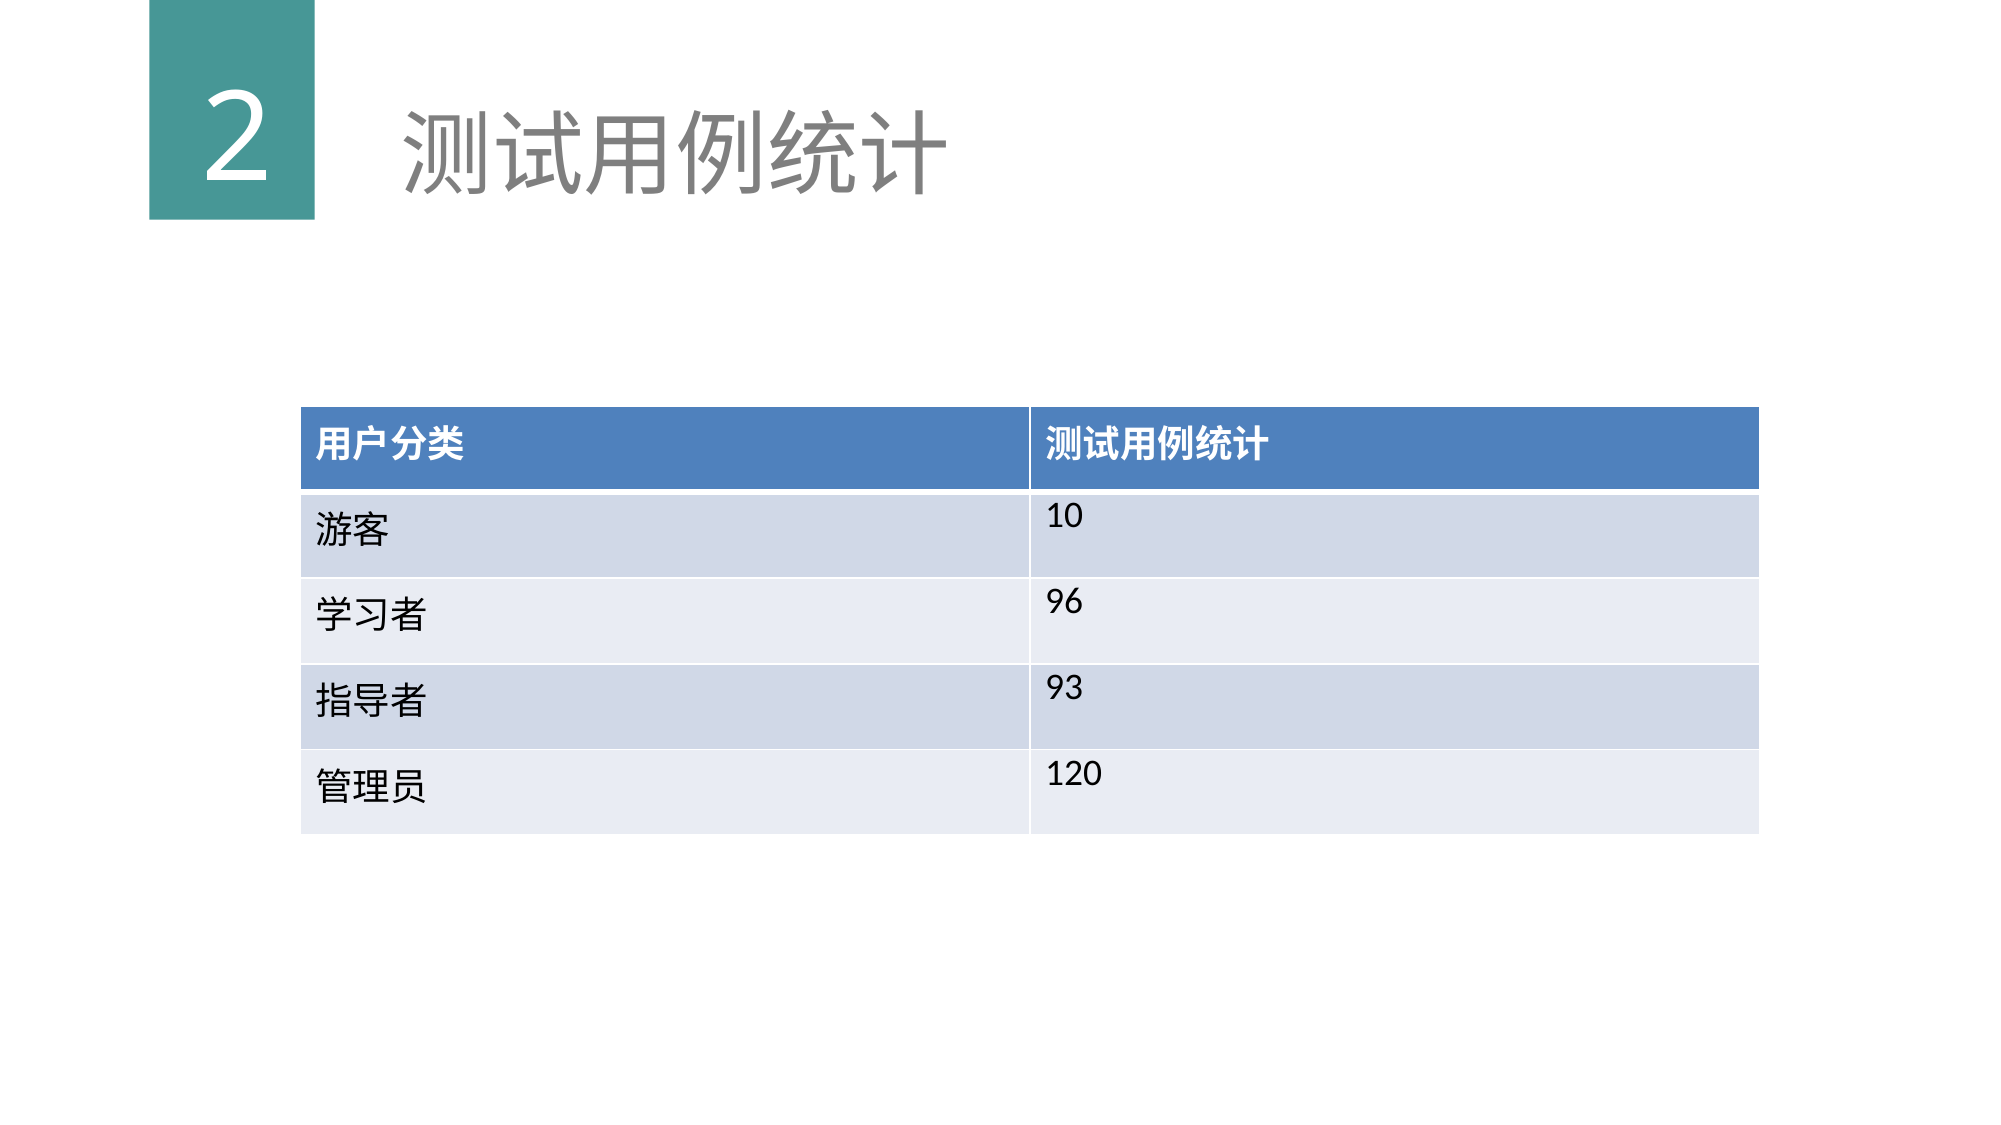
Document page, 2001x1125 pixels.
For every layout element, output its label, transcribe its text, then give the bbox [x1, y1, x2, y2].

table_cell 管理员 [301, 750, 1029, 834]
text_box 2 [154, 48, 320, 213]
text_box 测试用例统计 [385, 88, 1426, 214]
table_cell 10 [1031, 495, 1759, 577]
table_cell 游客 [301, 495, 1029, 577]
table_cell 指导者 [301, 665, 1029, 749]
text_box [149, 0, 315, 220]
table_cell 学习者 [301, 579, 1029, 663]
table_cell 93 [1031, 665, 1759, 749]
table_cell 96 [1031, 579, 1759, 663]
table_header 用户分类 [301, 407, 1029, 489]
table_cell 120 [1031, 750, 1759, 834]
table_header 测试用例统计 [1031, 407, 1759, 489]
